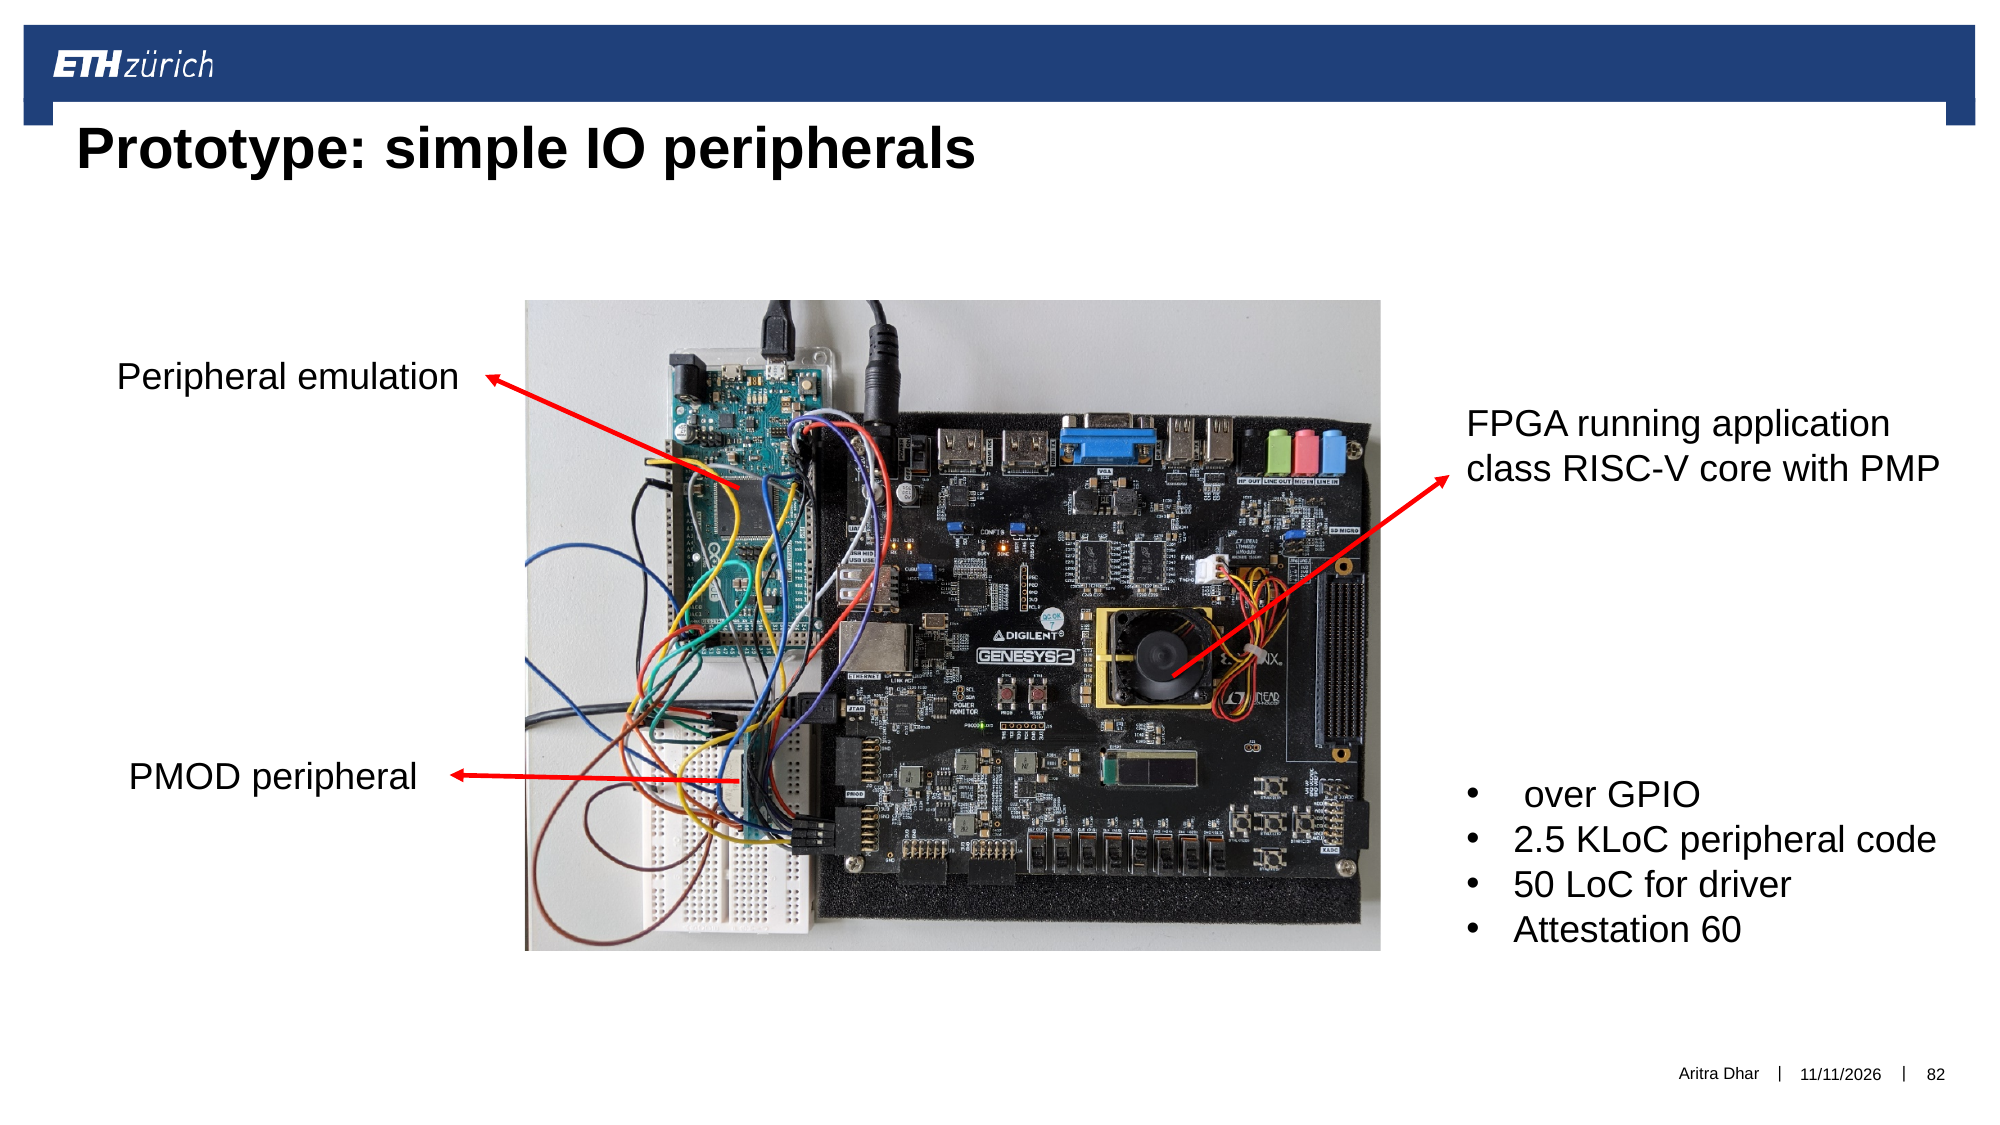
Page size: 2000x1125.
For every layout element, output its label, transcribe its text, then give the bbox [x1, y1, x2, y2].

slide_number 82 [1906, 1034, 1966, 1112]
text_box Peripheral emulation [101, 345, 485, 405]
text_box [487, 375, 738, 488]
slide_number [1790, 1034, 1892, 1112]
picture [524, 299, 1381, 951]
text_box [1174, 474, 1450, 676]
footer Aritra Dhar [999, 1034, 1760, 1111]
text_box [449, 774, 738, 782]
text_box FPGA running application class RISC-V core with PMP [1451, 391, 1975, 496]
text_box PMOD peripheral [113, 744, 433, 805]
title Prototype: simple IO peripherals [53, 101, 1946, 262]
